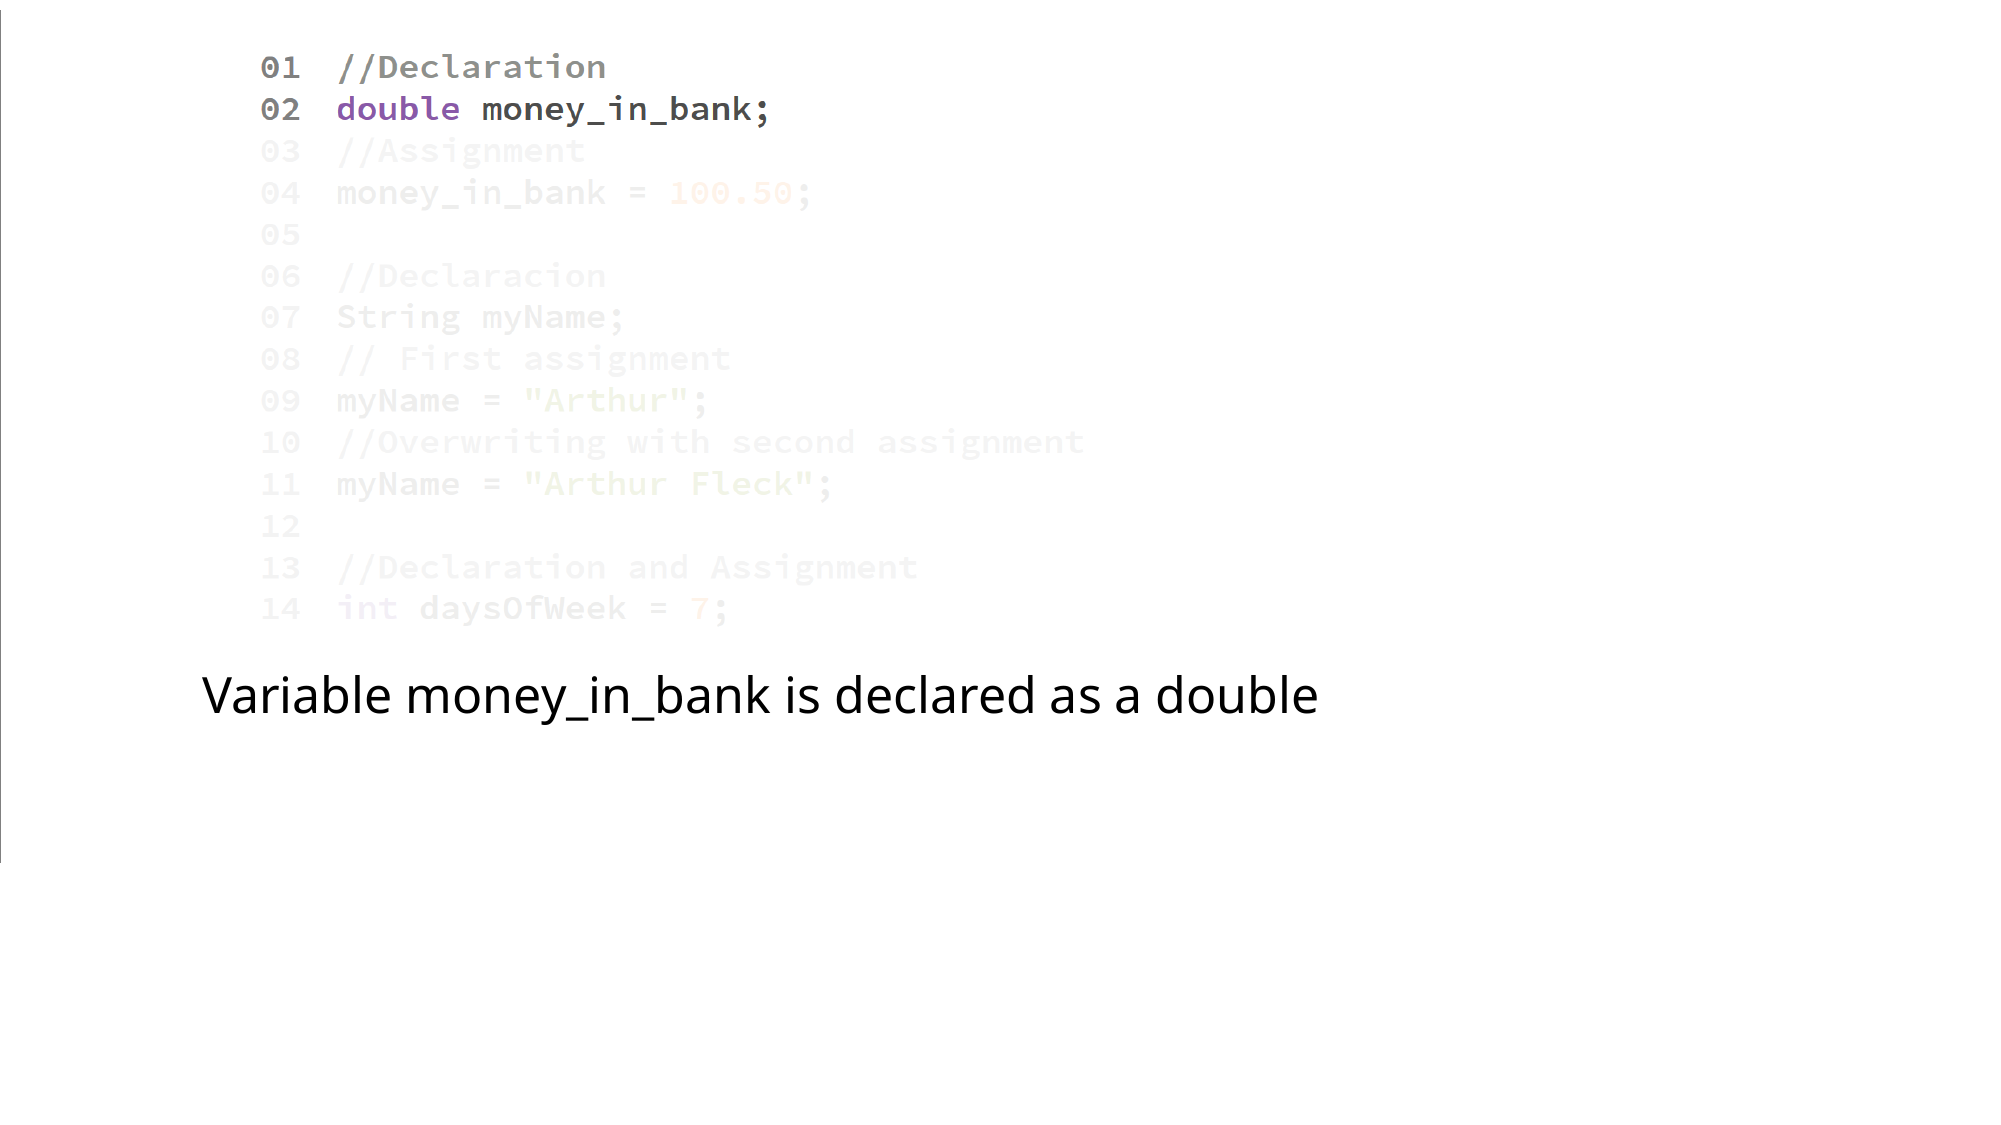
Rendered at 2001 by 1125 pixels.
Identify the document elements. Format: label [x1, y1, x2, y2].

picture [0, 10, 2000, 863]
